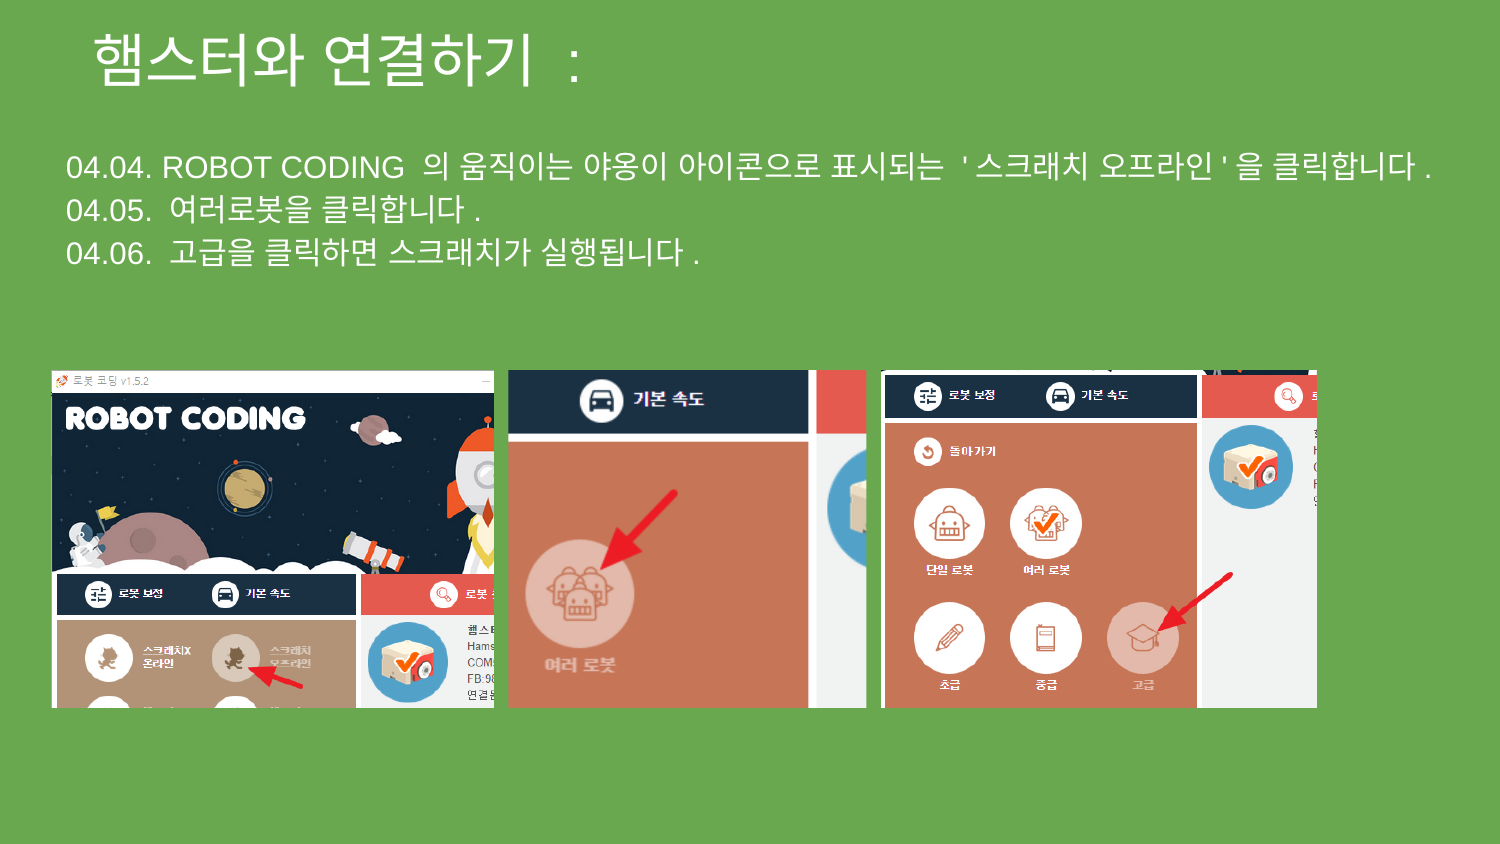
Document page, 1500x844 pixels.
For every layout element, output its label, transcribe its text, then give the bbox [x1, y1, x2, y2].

picture [881, 370, 1317, 709]
picture [50, 370, 494, 709]
text_box 햄스터와 연결하기 : [77, 8, 1427, 88]
text_box 04.04. ROBOT CODING 의 움직이는 야옹이 아이콘으로 표시되는 '스크래치 오프라인'을 클릭합니다. 04.05. 여러로봇을 클릭합니다. 04.06. 고급을 클릭하면 스크래치가 실행됩니다. [51, 126, 1449, 456]
picture [508, 370, 867, 709]
